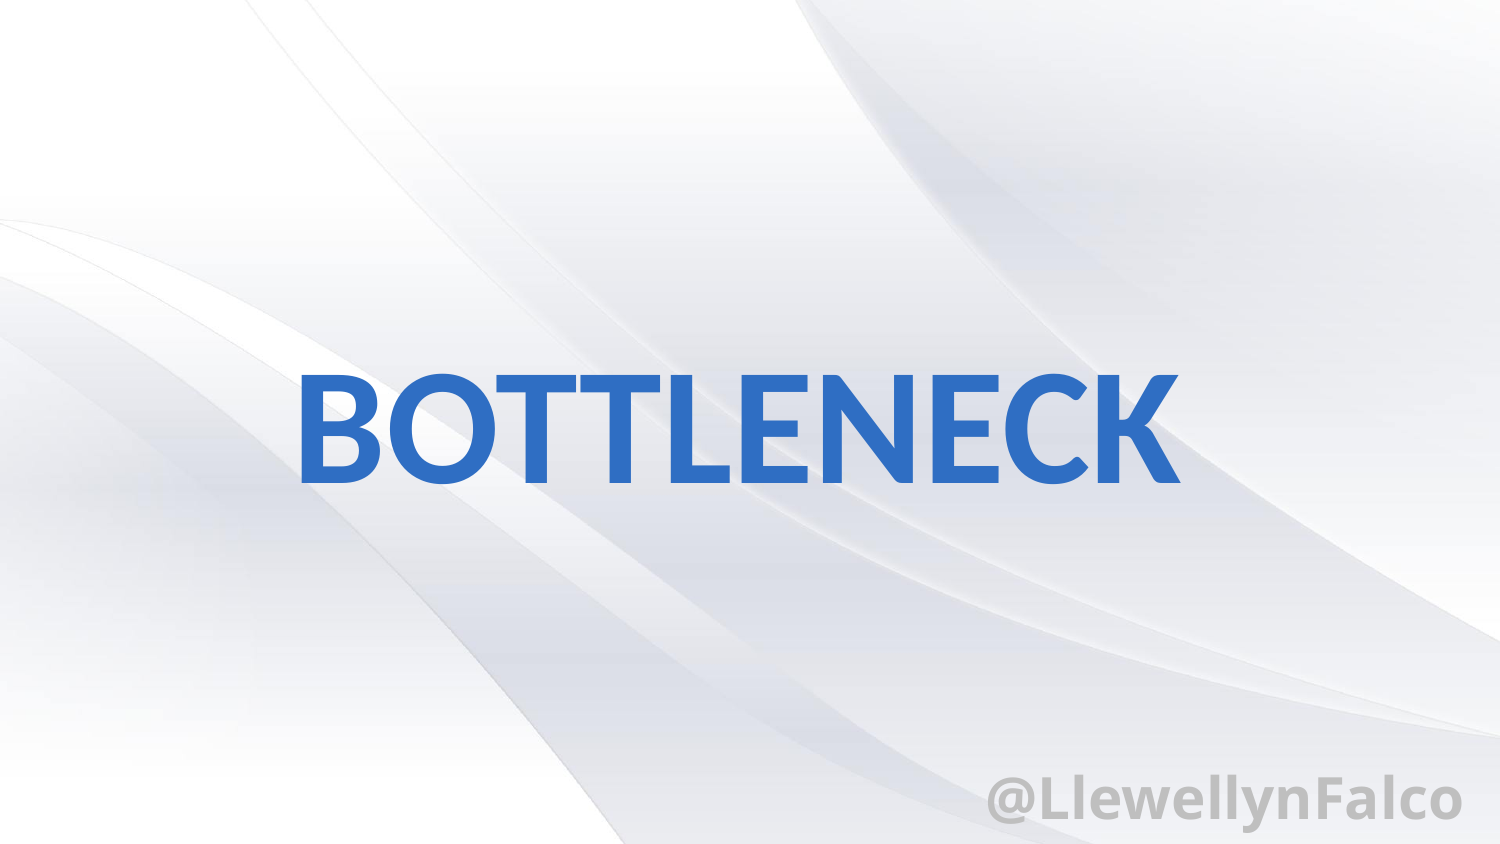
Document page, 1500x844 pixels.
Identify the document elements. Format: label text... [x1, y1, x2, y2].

title BottleNeck [99, 309, 1375, 478]
picture [0, 0, 1500, 844]
